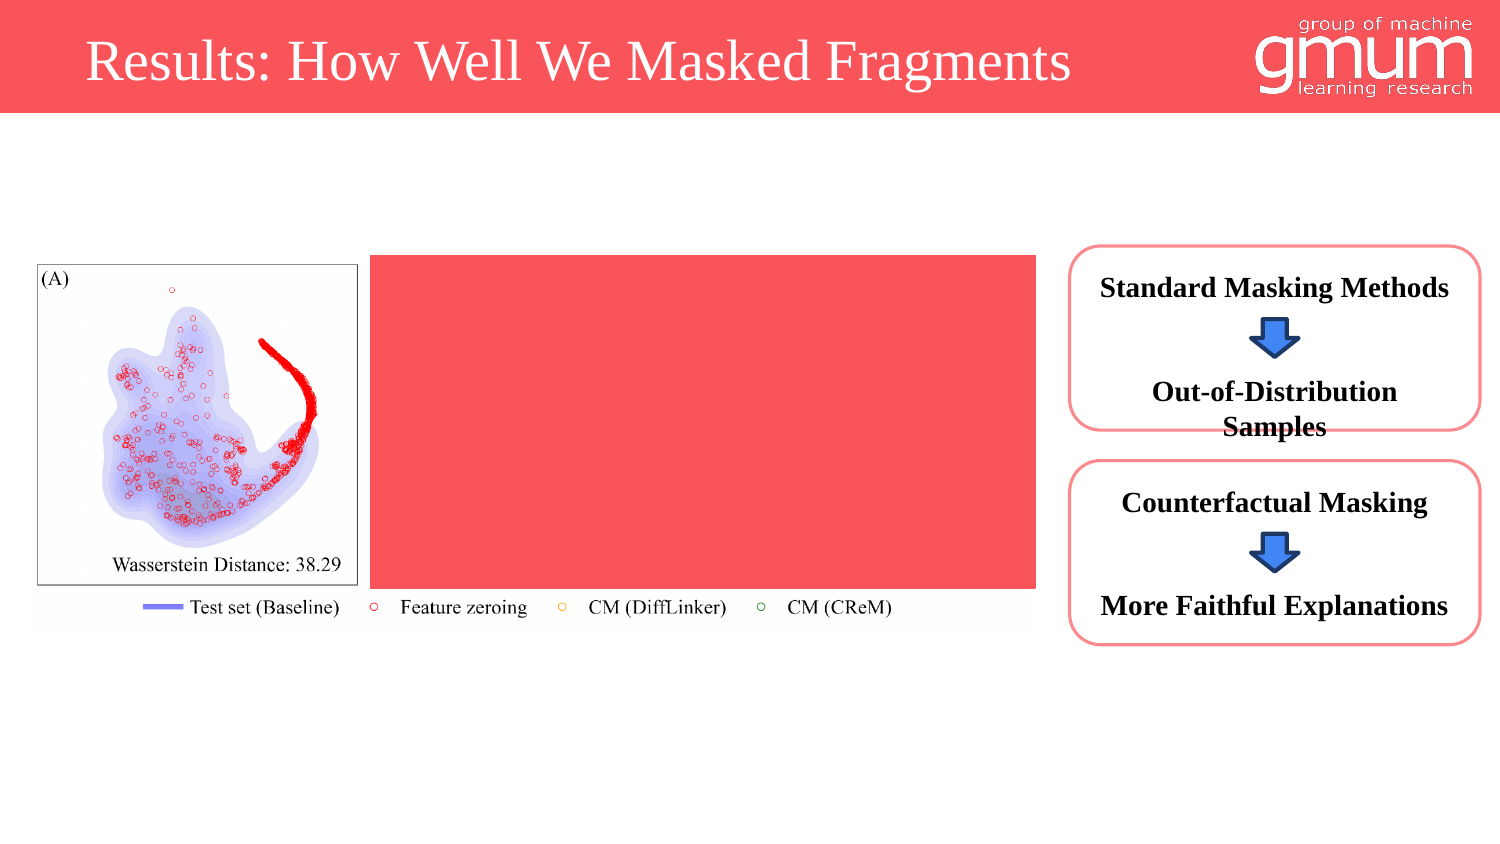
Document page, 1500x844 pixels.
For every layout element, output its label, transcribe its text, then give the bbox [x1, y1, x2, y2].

text_box Results: How Well We Masked Fragments [70, 6, 1225, 107]
picture [1230, 0, 1498, 120]
text_box [0, 1, 1225, 111]
picture [31, 258, 1036, 633]
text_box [1069, 245, 1481, 645]
